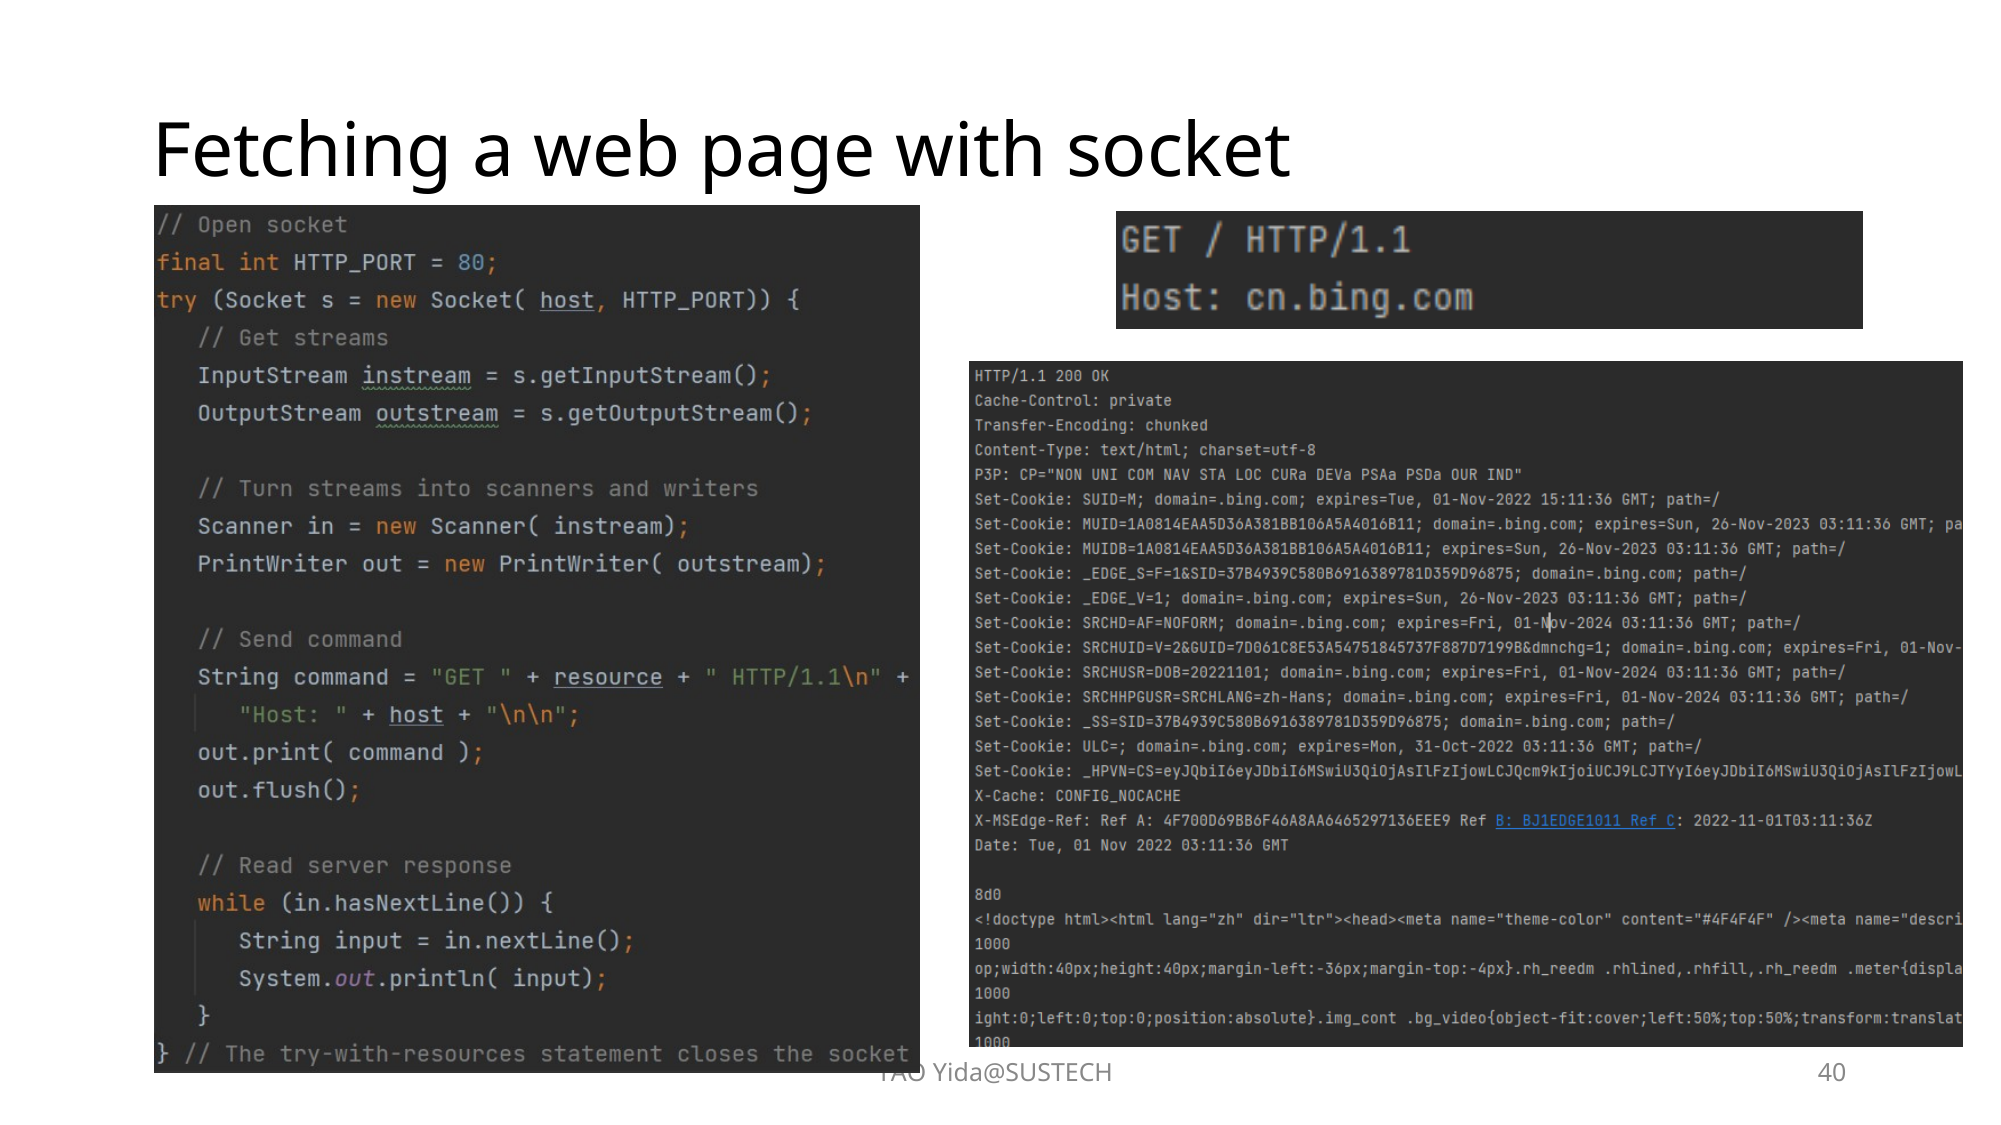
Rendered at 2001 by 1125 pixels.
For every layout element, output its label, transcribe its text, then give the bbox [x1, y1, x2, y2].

picture [1116, 211, 1863, 329]
picture [154, 205, 920, 1073]
text_box 40 [1815, 1055, 1850, 1087]
picture [969, 361, 1963, 1047]
text_box TAO Yida@SUSTECH [874, 1054, 1126, 1087]
title Fetching a web page with socket [150, 99, 1325, 290]
